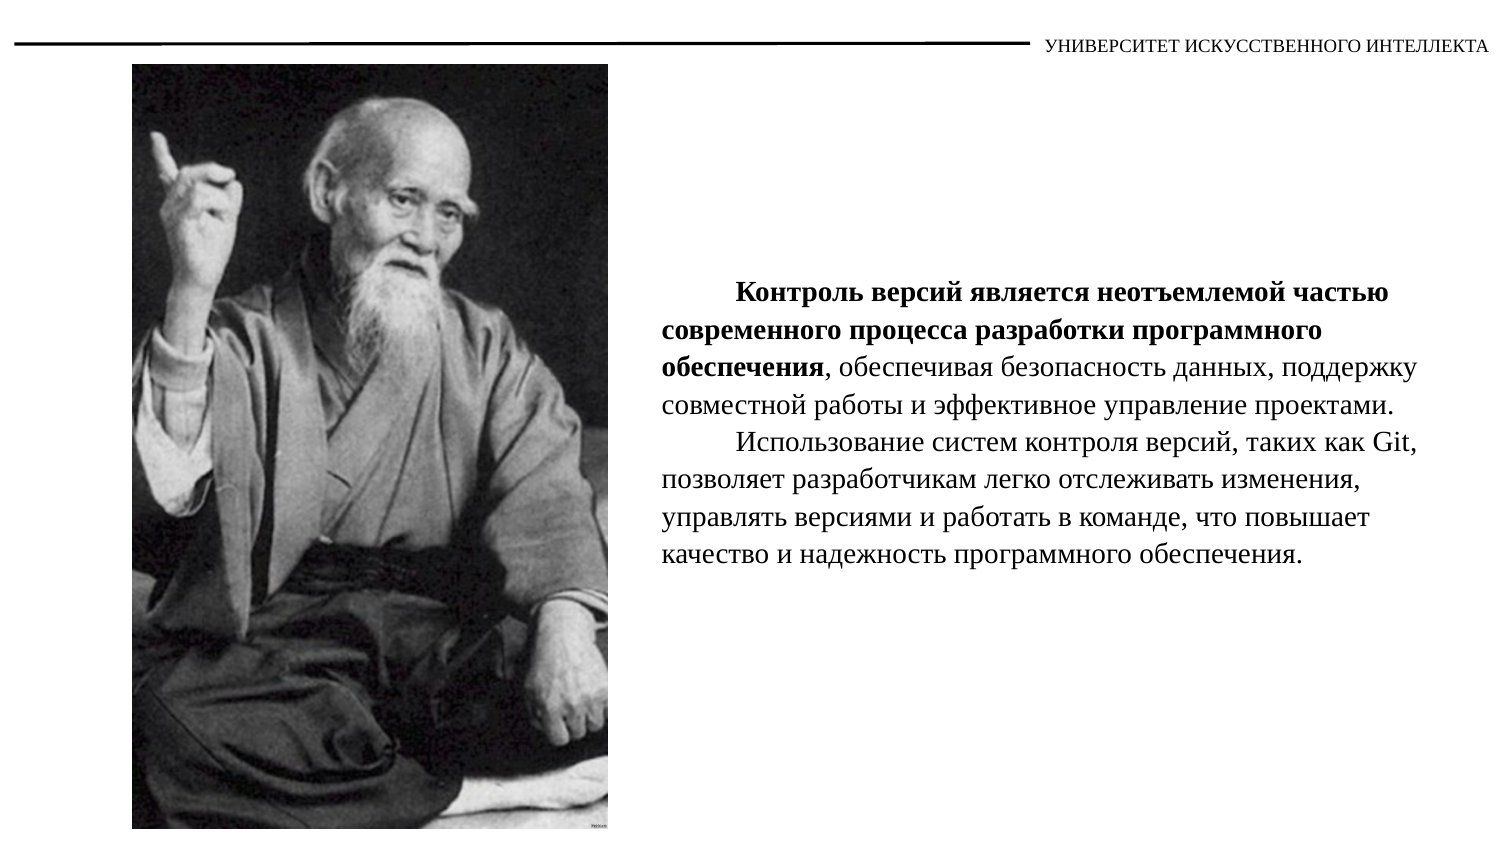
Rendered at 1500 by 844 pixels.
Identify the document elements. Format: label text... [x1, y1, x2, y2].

text_box Контроль версий является неотъемлемой частью современного процесса разработки программного обеспечения, обеспечивая безопасность данных, поддержку совместной работы и эффективное управление проектами. Использование систем контроля версий, таких как Git, позволяет разработчикам легко отслеживать изменения, управлять версиями и работать в команде, что повышает качество и надежность программного обеспечения. [646, 262, 1449, 577]
text_box УНИВЕРСИТЕТ ИСКУССТВЕННОГО ИНТЕЛЛЕКТА [1030, 22, 1500, 65]
picture [132, 64, 609, 829]
